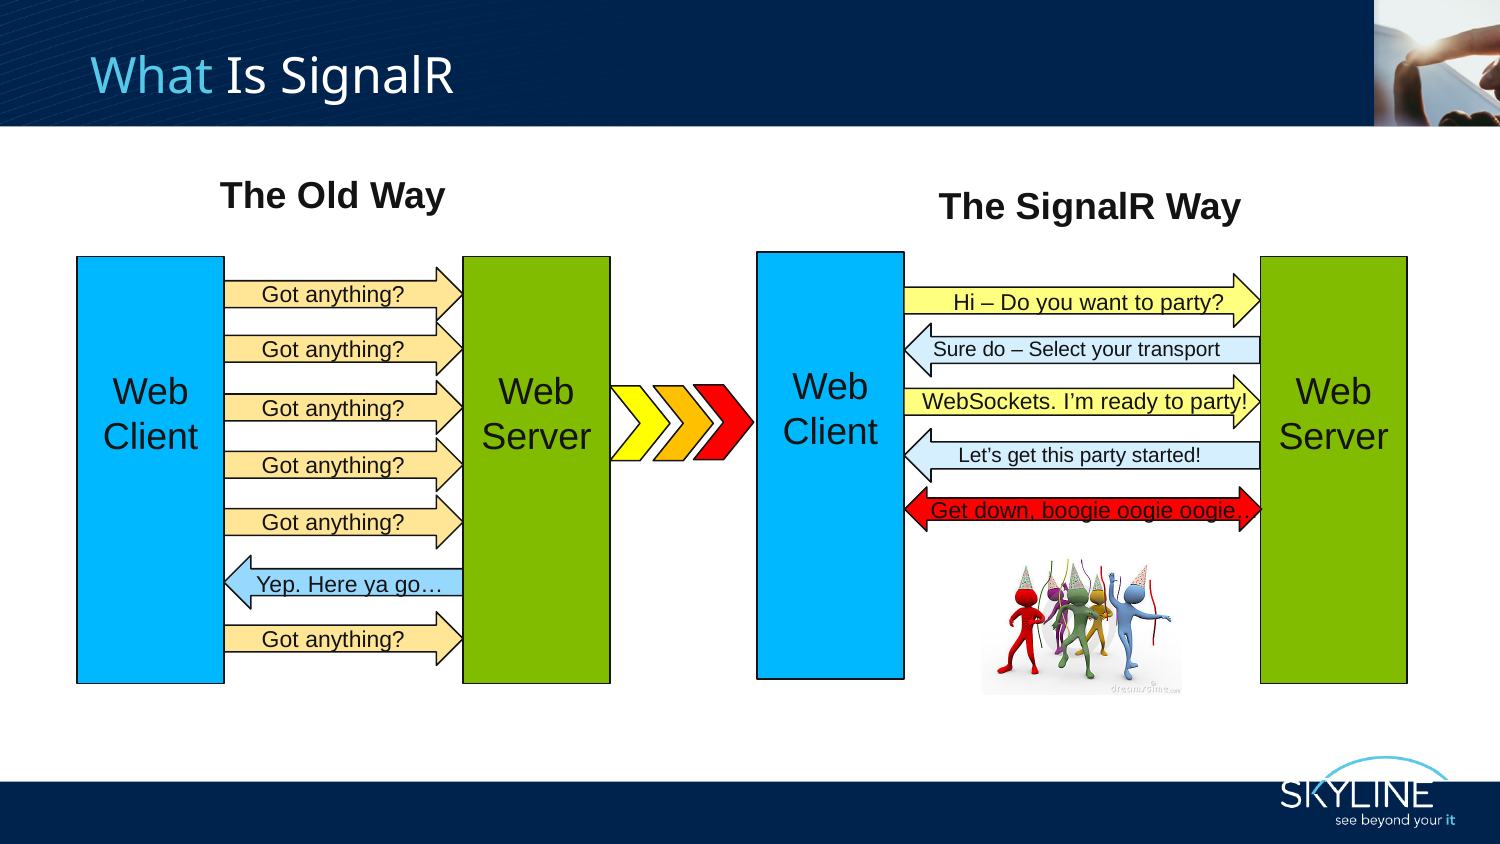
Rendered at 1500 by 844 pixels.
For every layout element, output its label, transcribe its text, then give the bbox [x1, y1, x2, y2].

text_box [1260, 256, 1408, 684]
title What Is SignalR [75, 34, 1305, 125]
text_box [223, 384, 501, 435]
text_box The SignalR Way [923, 175, 1261, 235]
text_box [903, 273, 1343, 328]
text_box [615, 385, 671, 461]
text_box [223, 321, 501, 376]
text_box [76, 256, 225, 684]
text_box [223, 494, 501, 550]
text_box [903, 428, 1327, 483]
text_box The Old Way [205, 163, 542, 224]
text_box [903, 374, 1312, 427]
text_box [756, 251, 905, 680]
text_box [903, 322, 1302, 374]
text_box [223, 267, 501, 321]
text_box [653, 385, 714, 461]
picture [0, 0, 1500, 844]
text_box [223, 555, 466, 610]
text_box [223, 437, 501, 492]
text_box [223, 611, 501, 666]
text_box [693, 384, 751, 460]
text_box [462, 256, 611, 684]
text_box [904, 490, 1294, 532]
